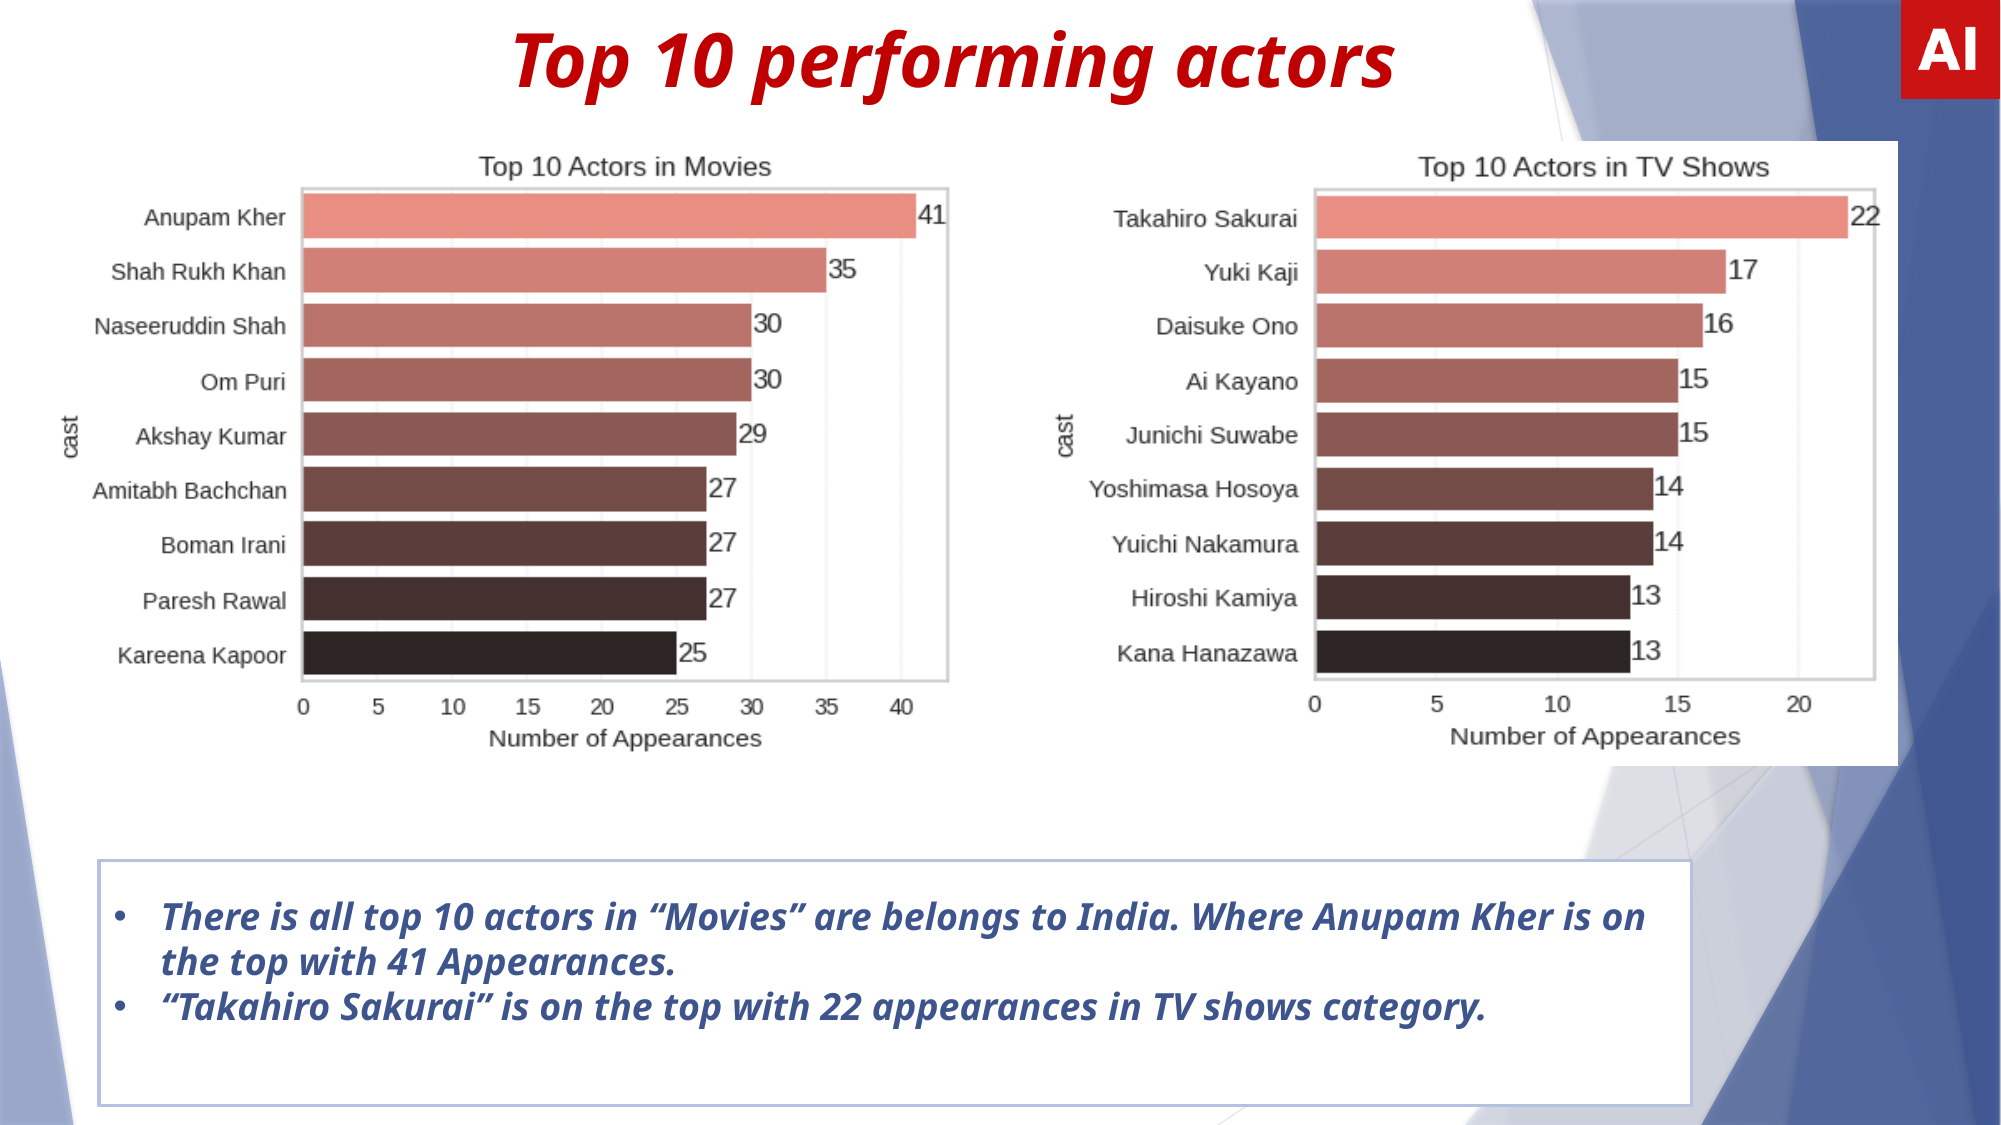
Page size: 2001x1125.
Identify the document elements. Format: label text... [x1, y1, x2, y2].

text_box Top 10 performing actors [416, 16, 1510, 99]
picture [42, 141, 964, 766]
text_box There is all top 10 actors in “Movies” are belongs to India. Where Anupam Kher is on the top with 41 Appearances. “Takahiro Sakurai” is on the top with 22 appearances in TV shows category. [97, 859, 1693, 1107]
picture [1900, 0, 2000, 100]
picture [1036, 141, 1899, 766]
